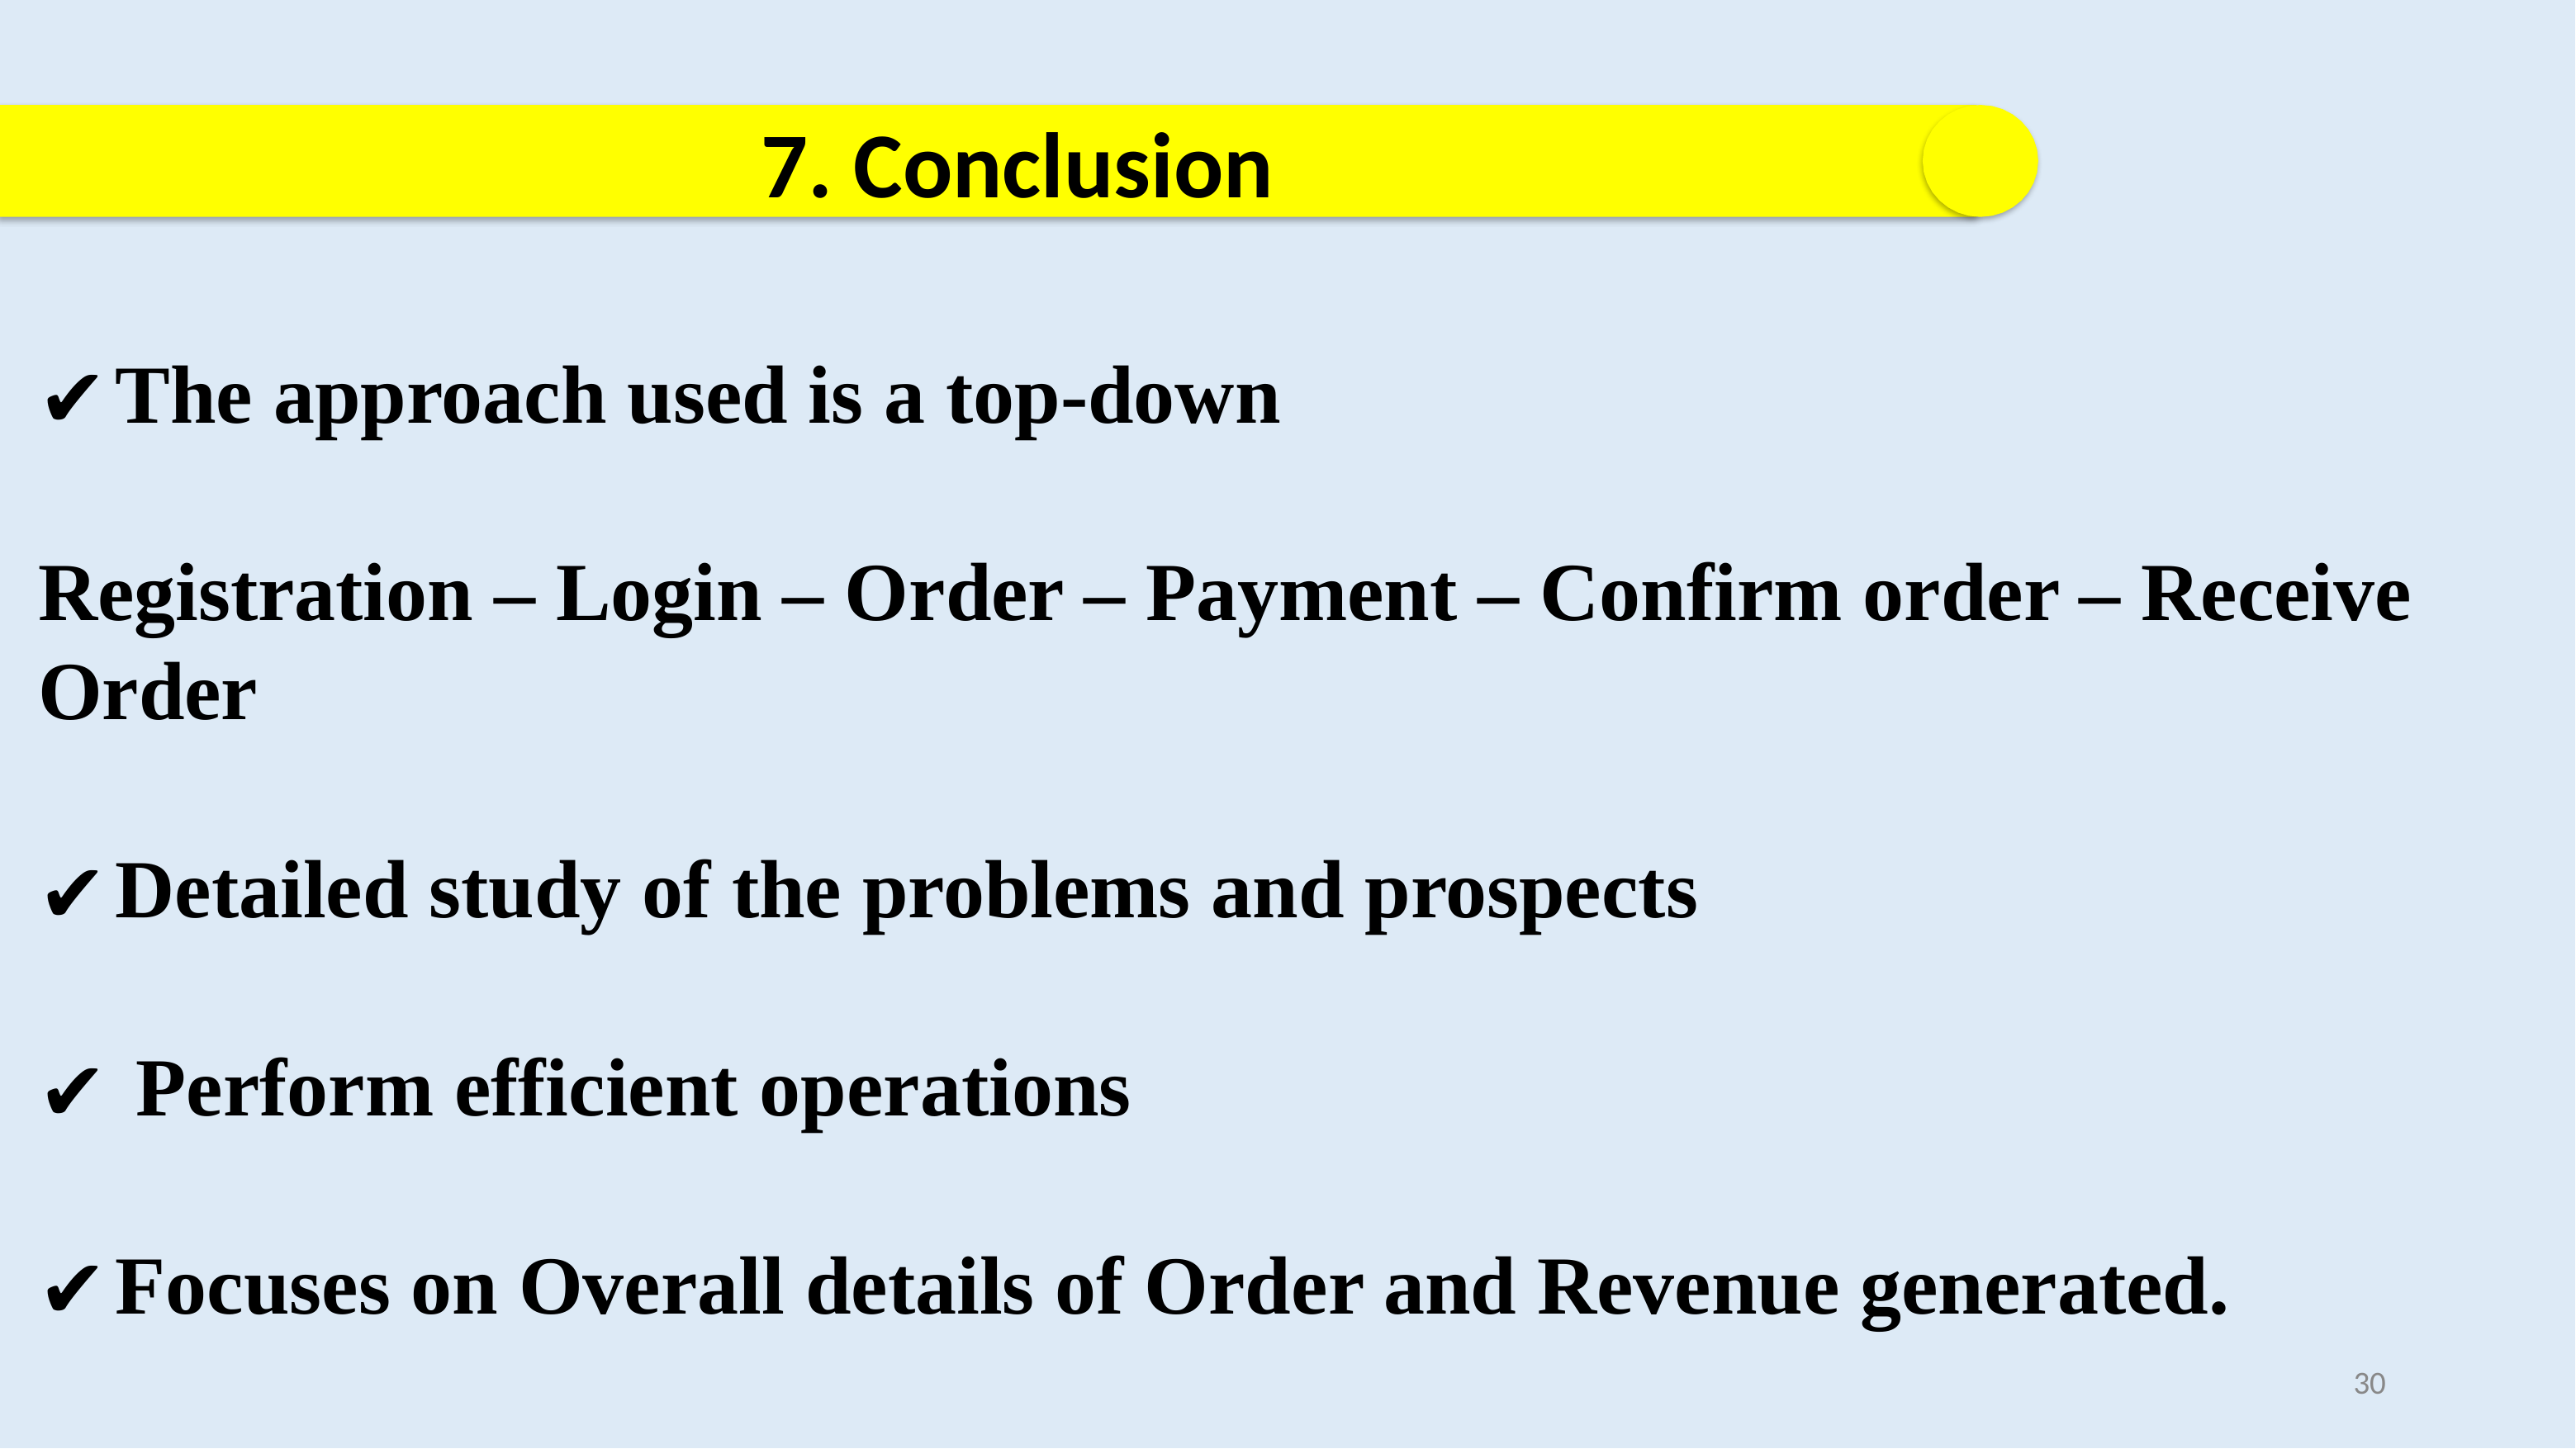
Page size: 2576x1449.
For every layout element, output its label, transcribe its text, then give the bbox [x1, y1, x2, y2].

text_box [0, 104, 2039, 218]
slide_number 30 [1819, 1342, 2399, 1420]
text_box The approach used is a top-down Registration – Login – Order – Payment – Confirm order – Receive Order Detailed study of the problems and prospects Perform efficient operations Focuses on Overall details of Order and Revenue generated. [26, 334, 2550, 1337]
